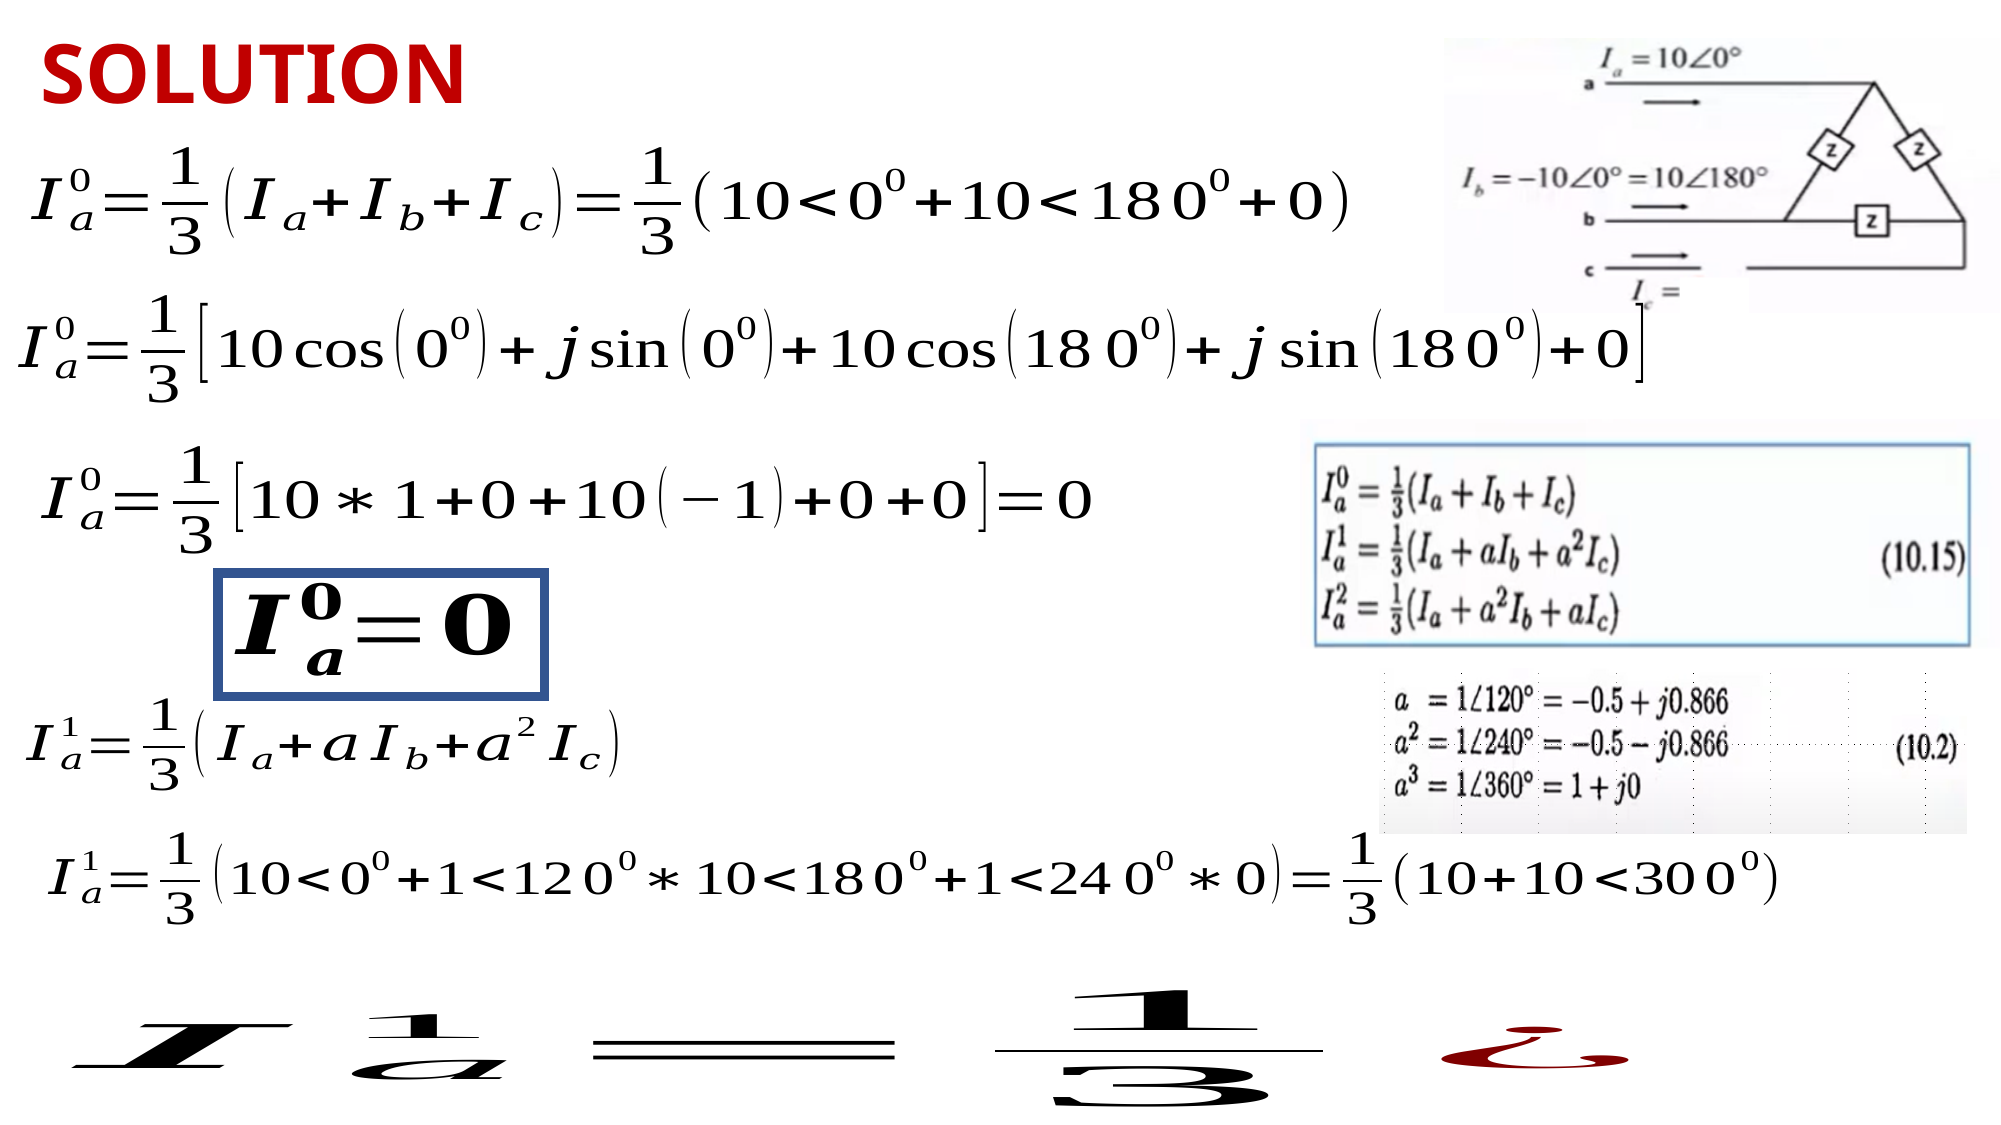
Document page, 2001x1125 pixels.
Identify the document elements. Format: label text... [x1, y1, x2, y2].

picture [1300, 419, 2000, 834]
title SOLUTION [25, 24, 1751, 129]
picture [1444, 38, 2000, 313]
text_box [217, 572, 546, 697]
